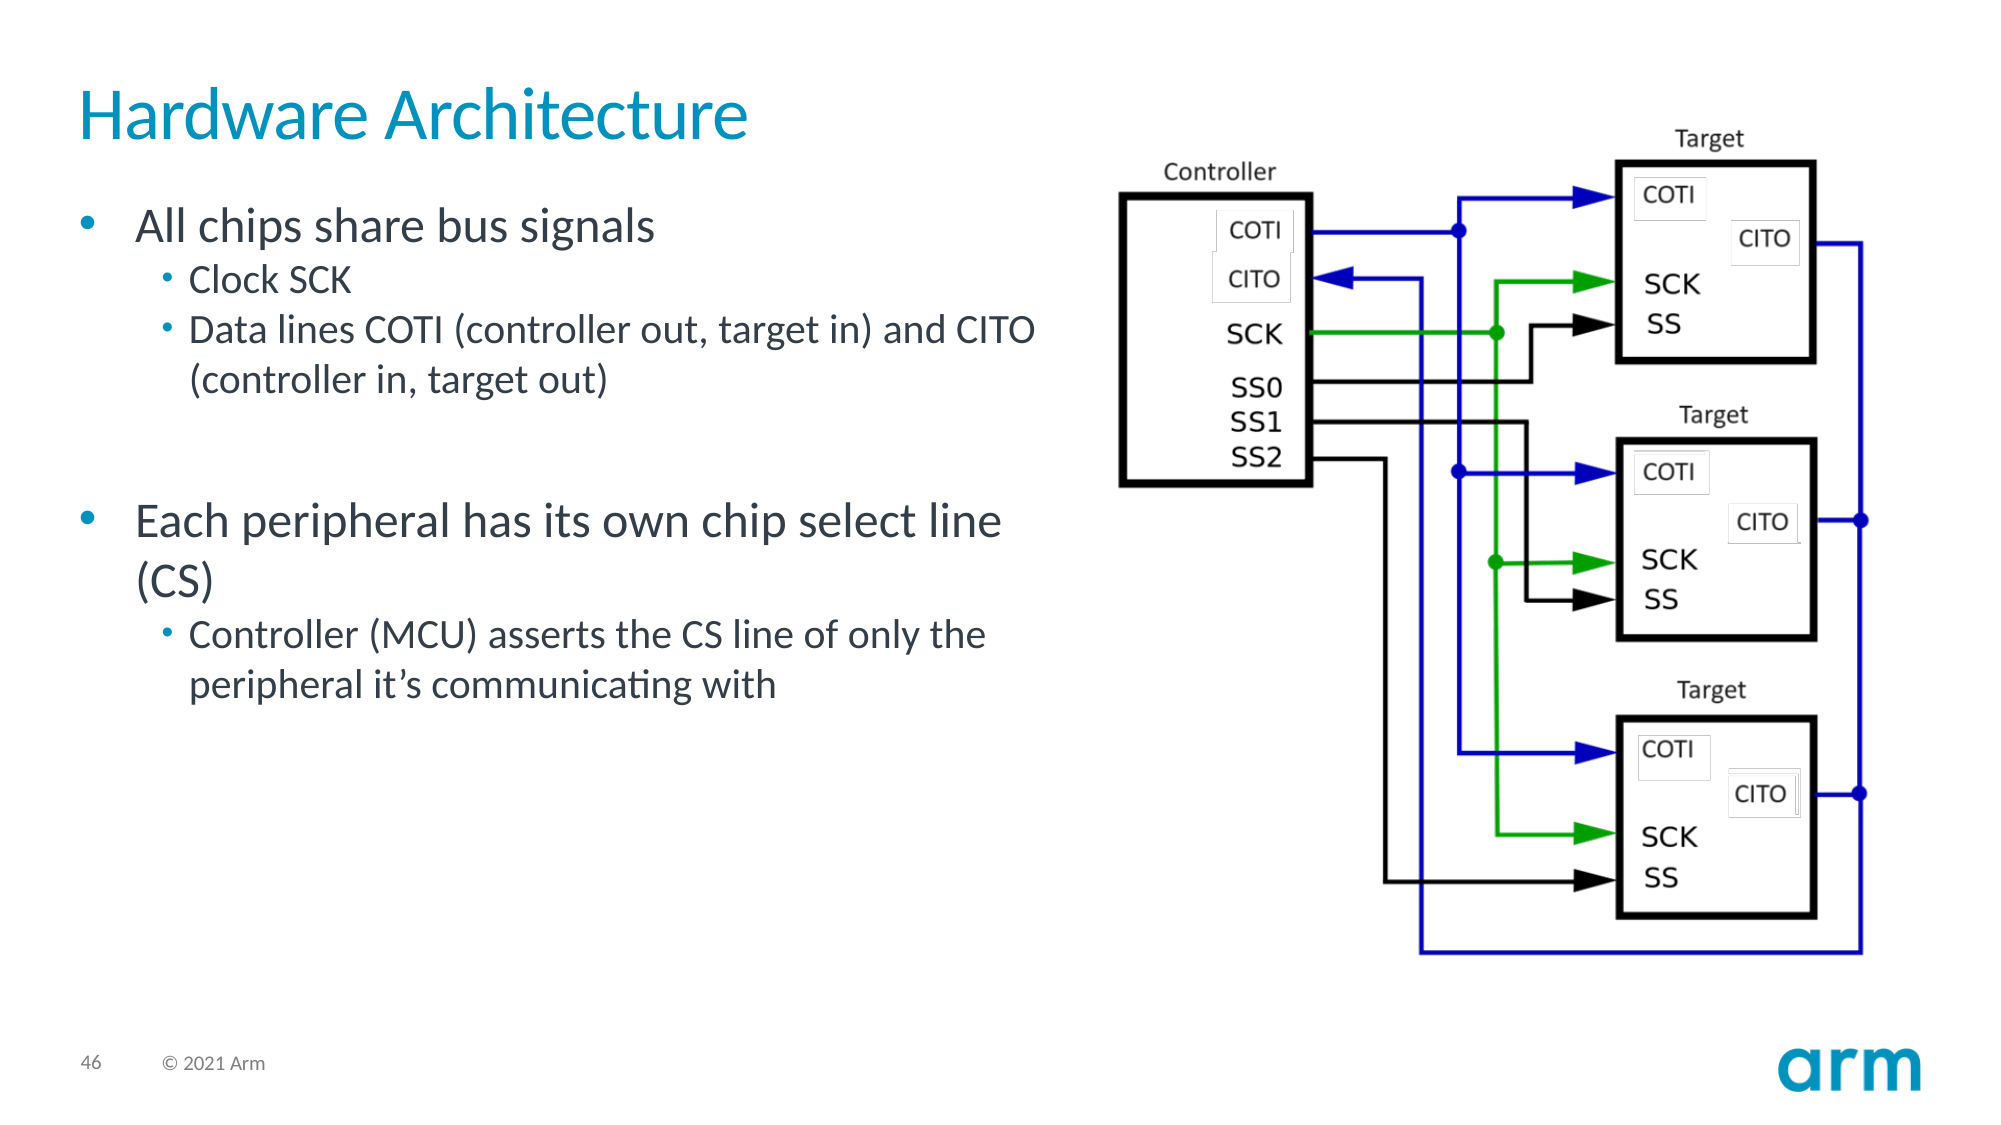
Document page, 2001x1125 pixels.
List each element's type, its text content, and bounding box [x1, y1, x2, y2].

title Hardware Architecture [78, 78, 1922, 186]
list All chips share bus signals Clock SCK Data lines COTI (controller out, target in) and CITO (controller in, target out) Each peripheral has its own chip select line (CS) Controller (MCU) asserts the CS line of only the peripheral it’s communicating with [78, 192, 1033, 1004]
picture [1777, 1047, 1922, 1093]
picture [1033, 86, 1979, 1022]
